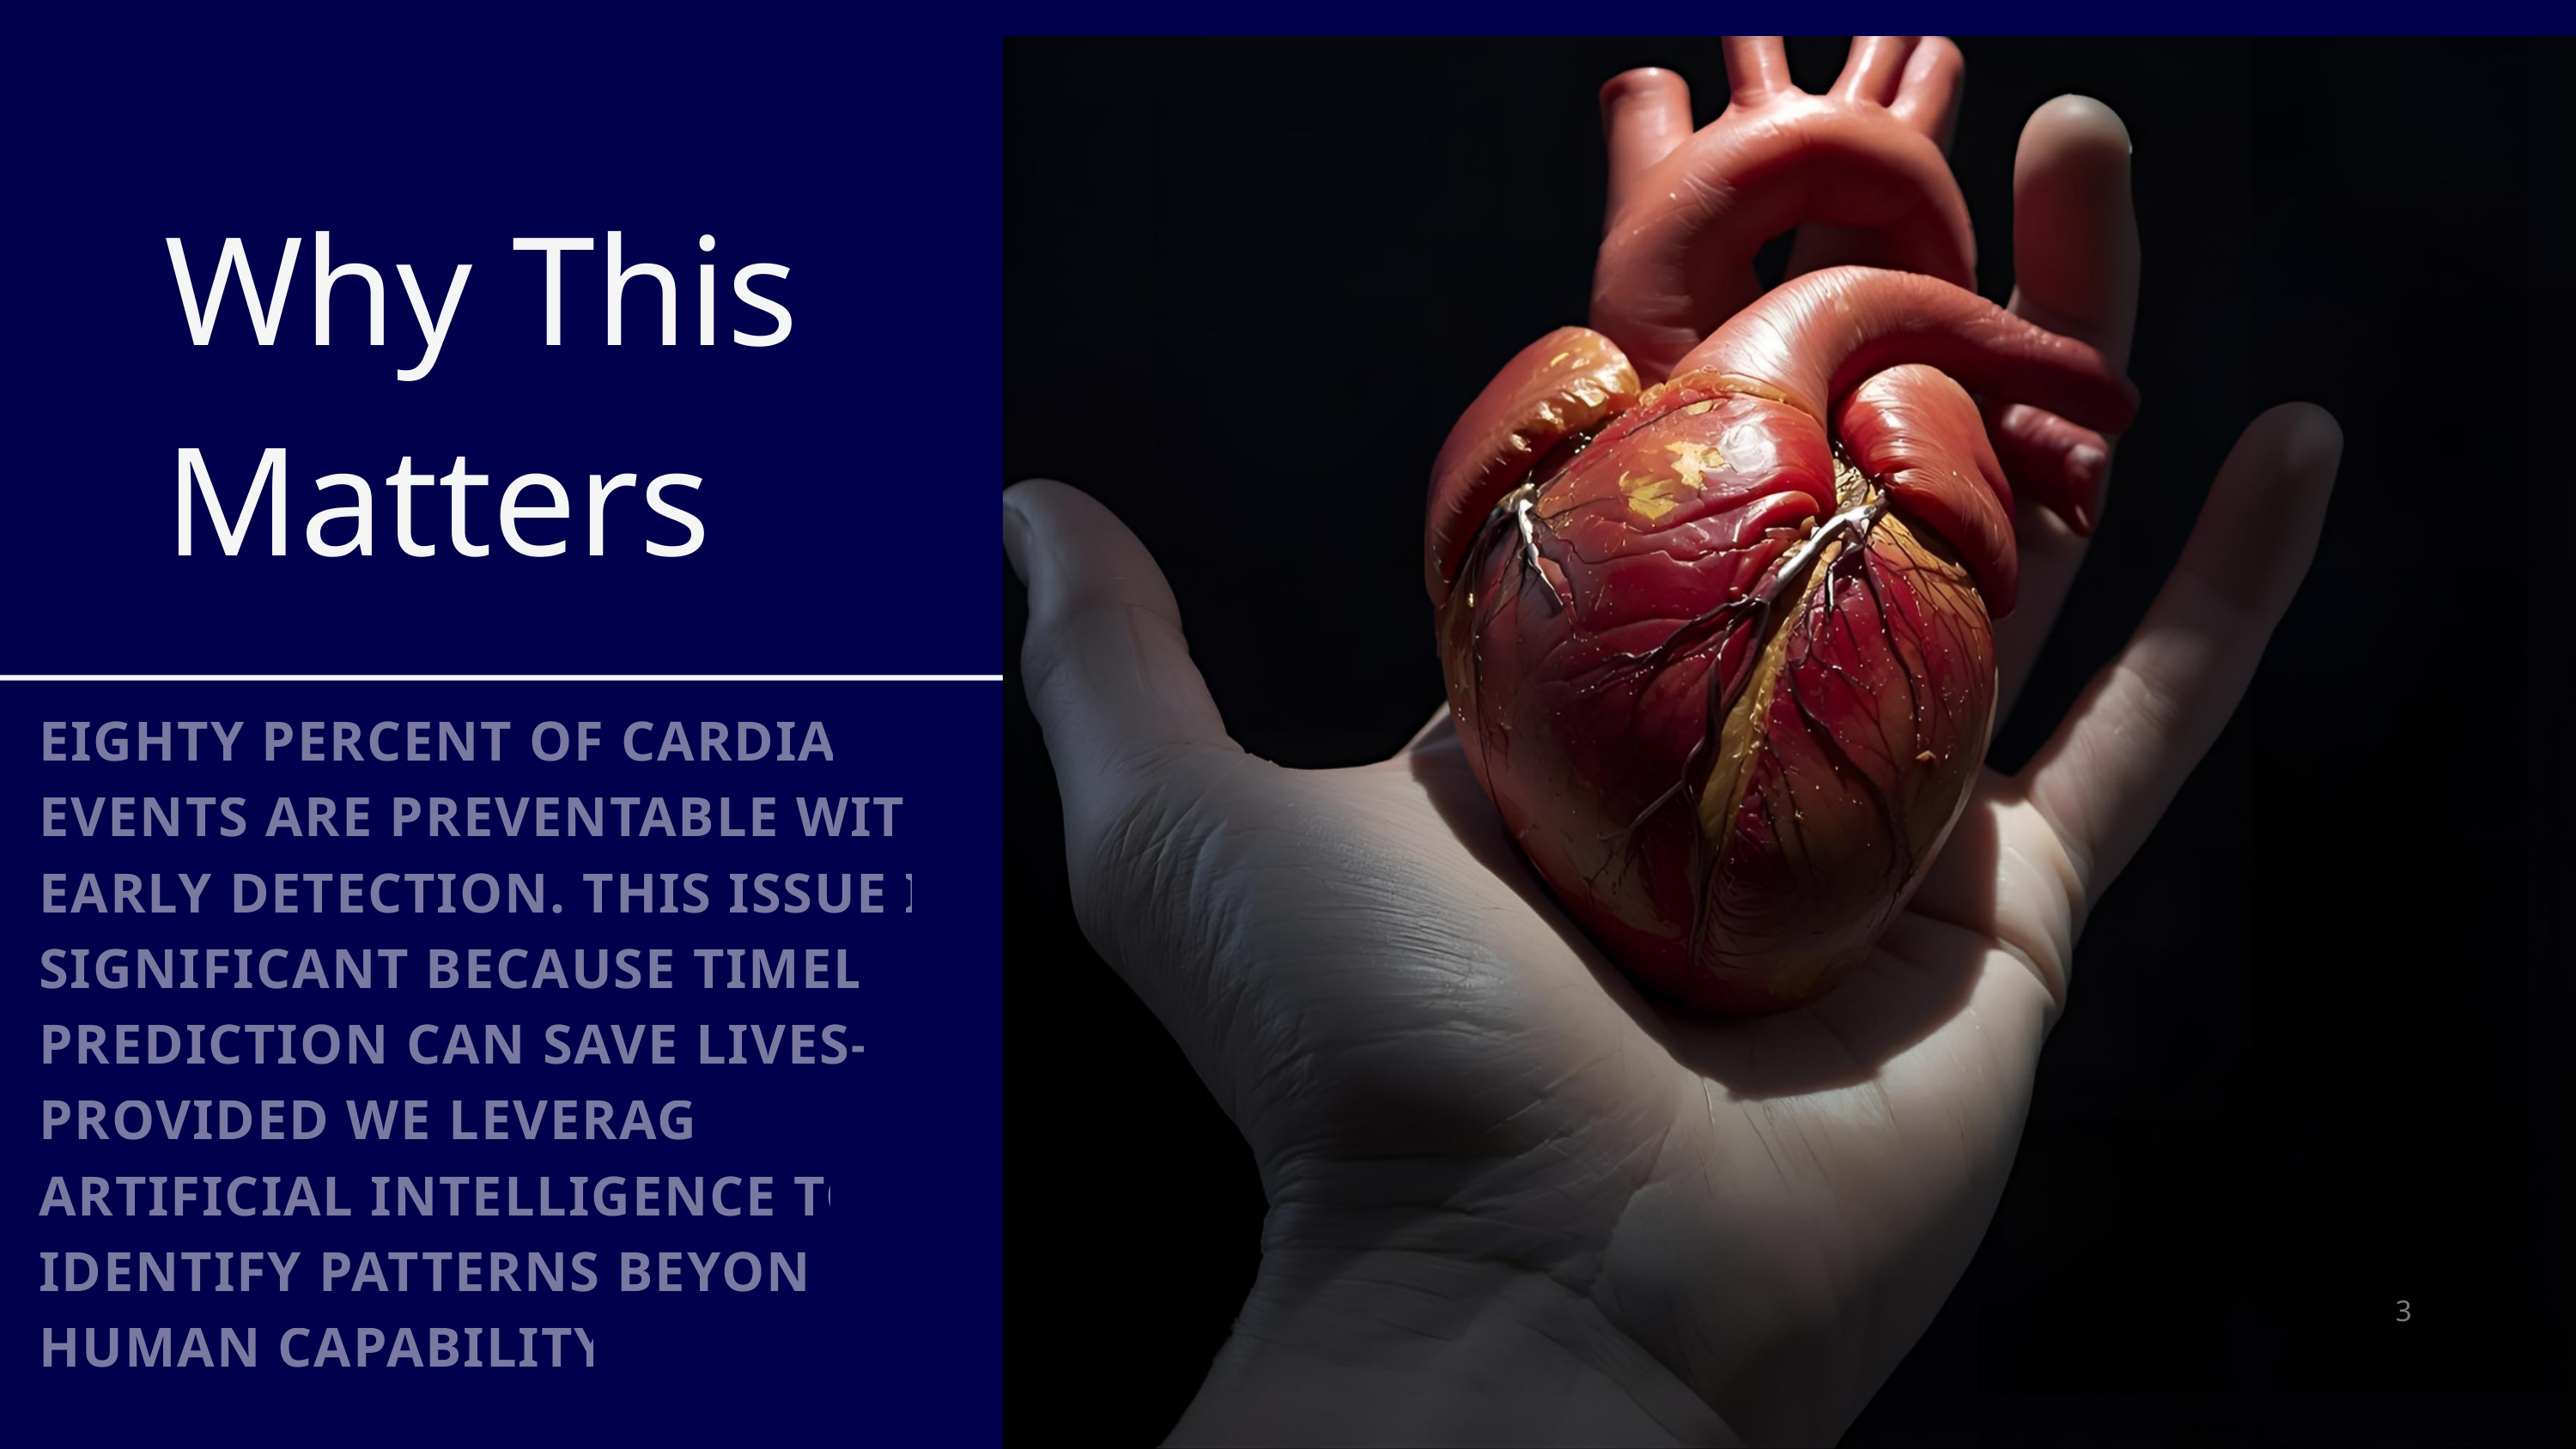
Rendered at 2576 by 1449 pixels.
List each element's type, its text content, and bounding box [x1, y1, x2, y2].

text_box Why This Matters [164, 165, 879, 586]
text_box EIGHTY PERCENT OF CARDIAC EVENTS ARE PREVENTABLE WITH EARLY DETECTION. THIS ISSUE IS SIGNIFICANT BECAUSE TIMELY PREDICTION CAN SAVE LIVES—PROVIDED WE LEVERAGE ARTIFICIAL INTELLIGENCE TO IDENTIFY PATTERNS BEYOND HUMAN CAPABILITY. [39, 695, 963, 1379]
text_box 3 [1925, 1287, 2412, 1328]
text_box [1002, 36, 2576, 1449]
